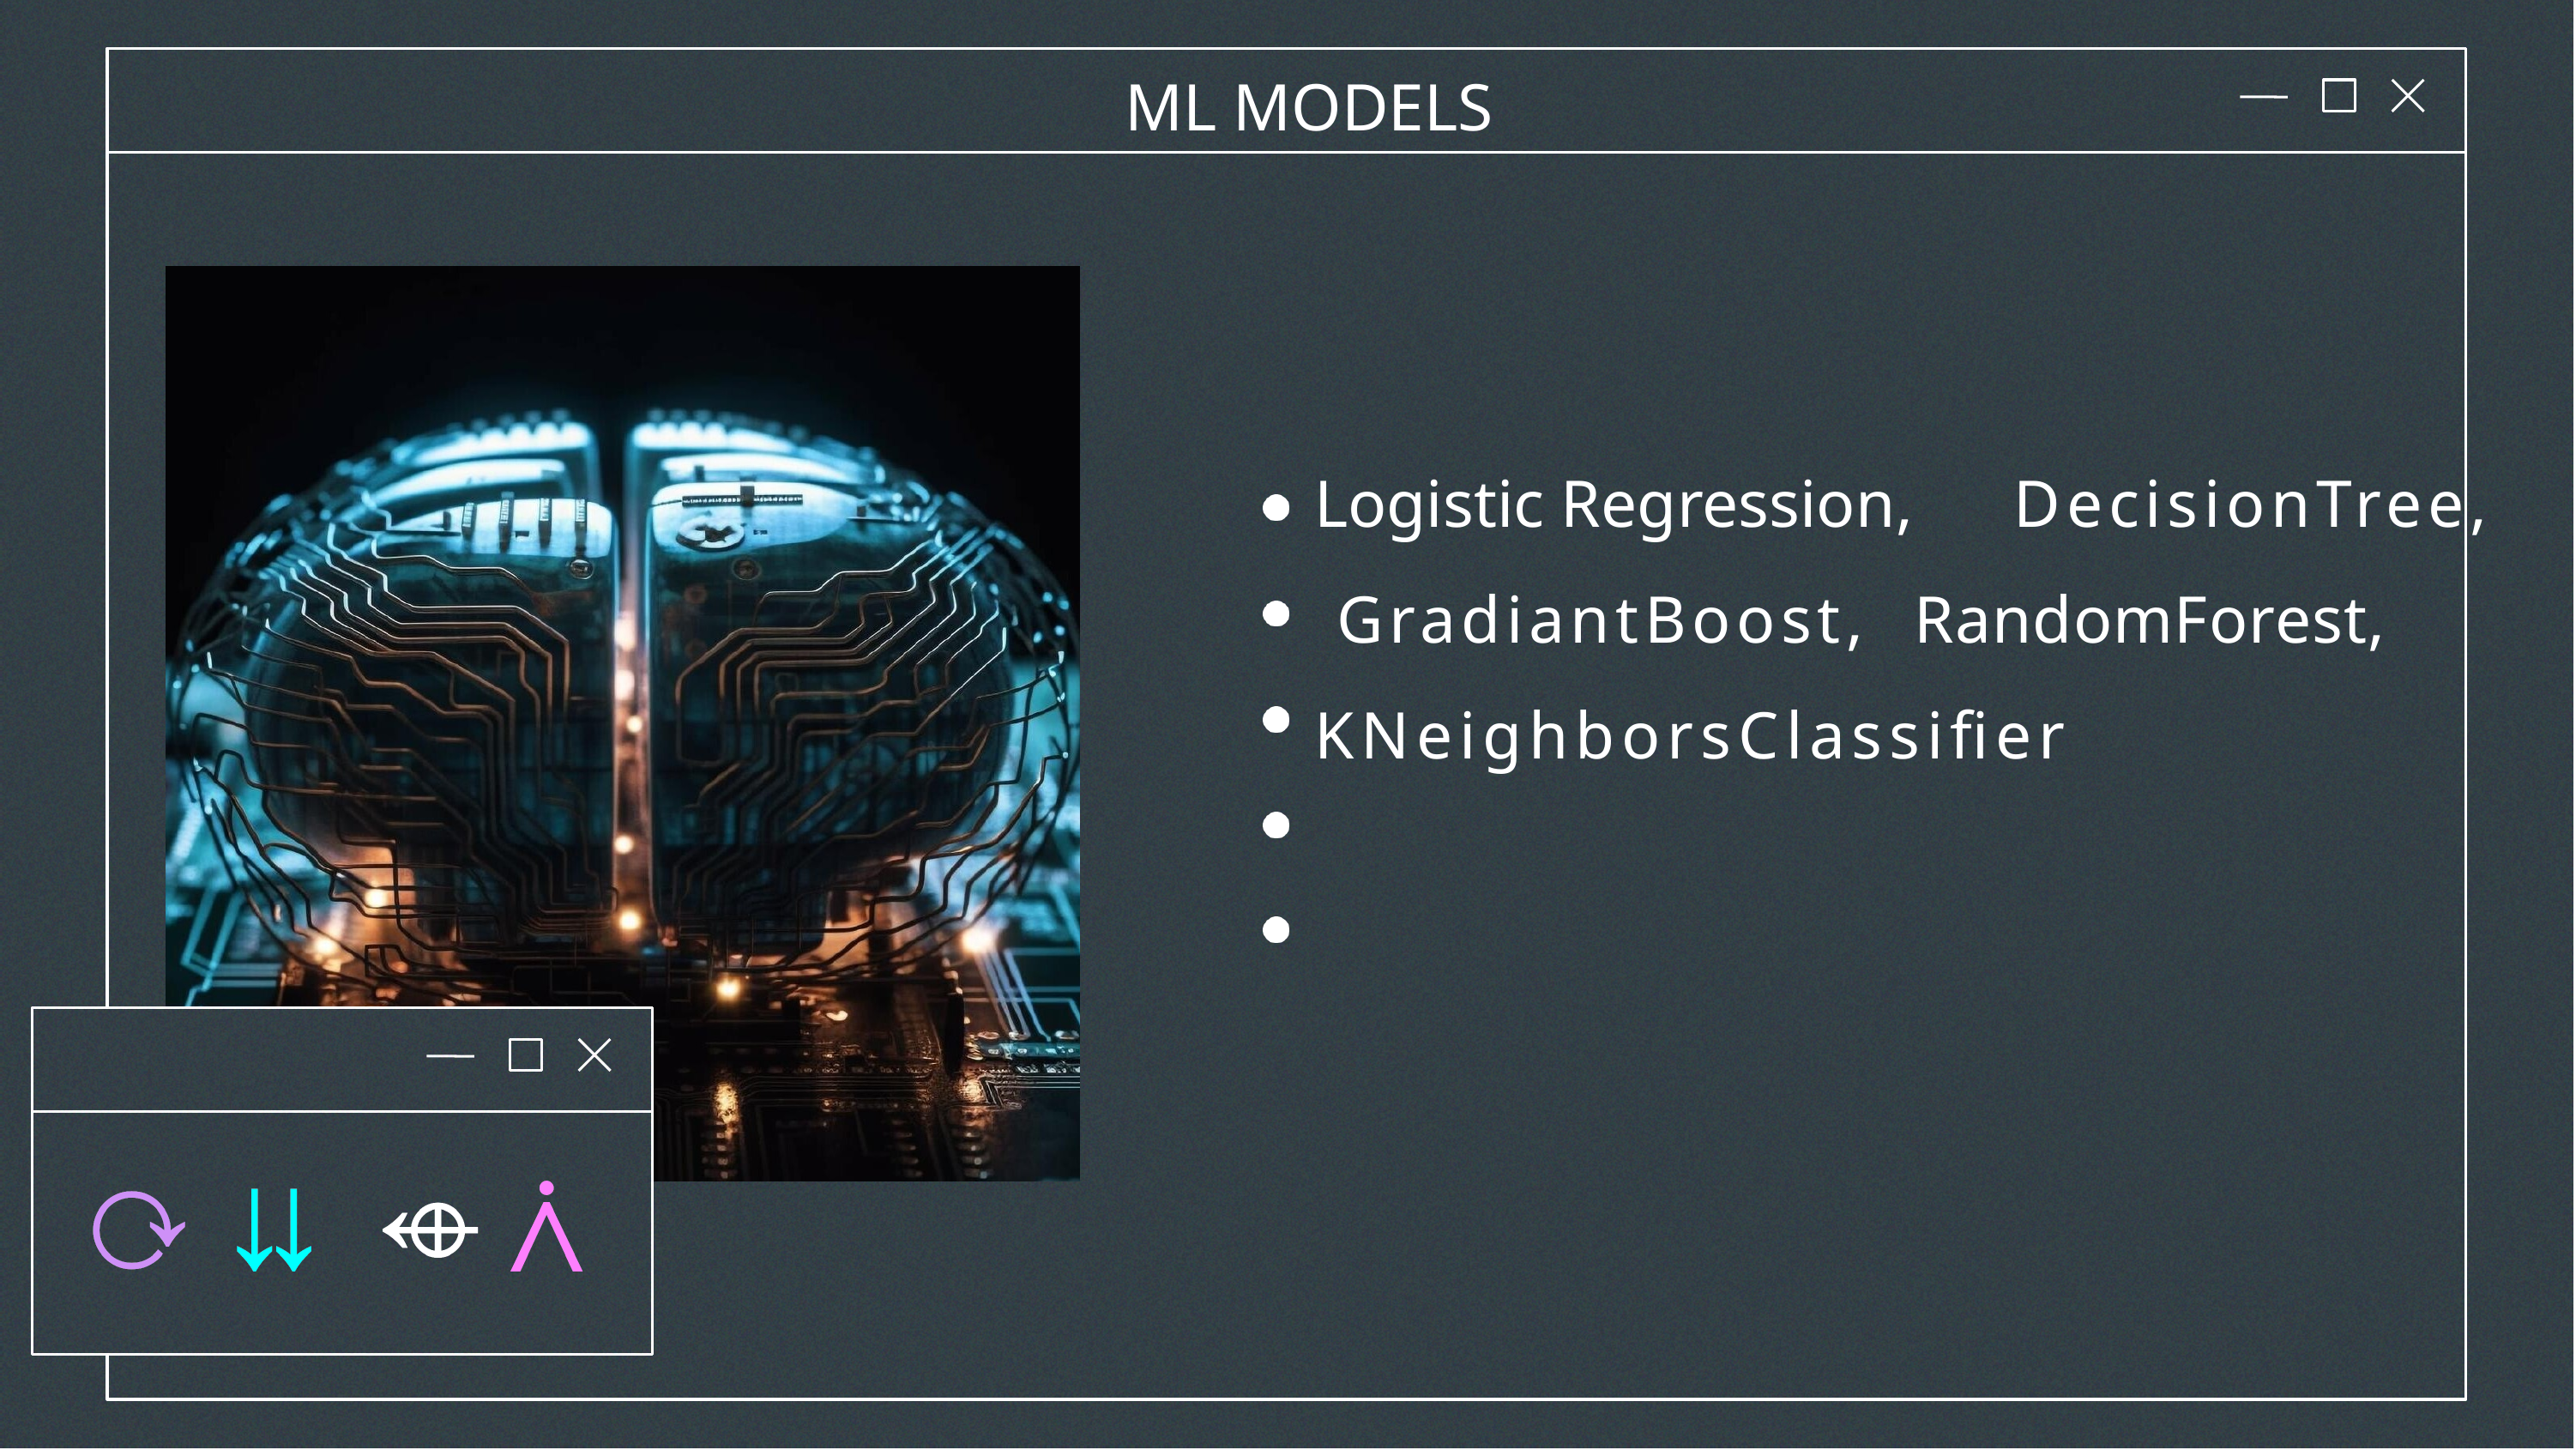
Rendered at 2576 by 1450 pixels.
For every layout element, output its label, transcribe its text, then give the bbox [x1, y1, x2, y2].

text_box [30, 266, 1289, 1356]
picture [0, 0, 2573, 1448]
text_box Logistic Regression, DecisionTree, GradiantBoost, RandomForest, KNeighborsClassiﬁer [1312, 422, 2500, 772]
title ML MODELS [1123, 64, 1502, 310]
